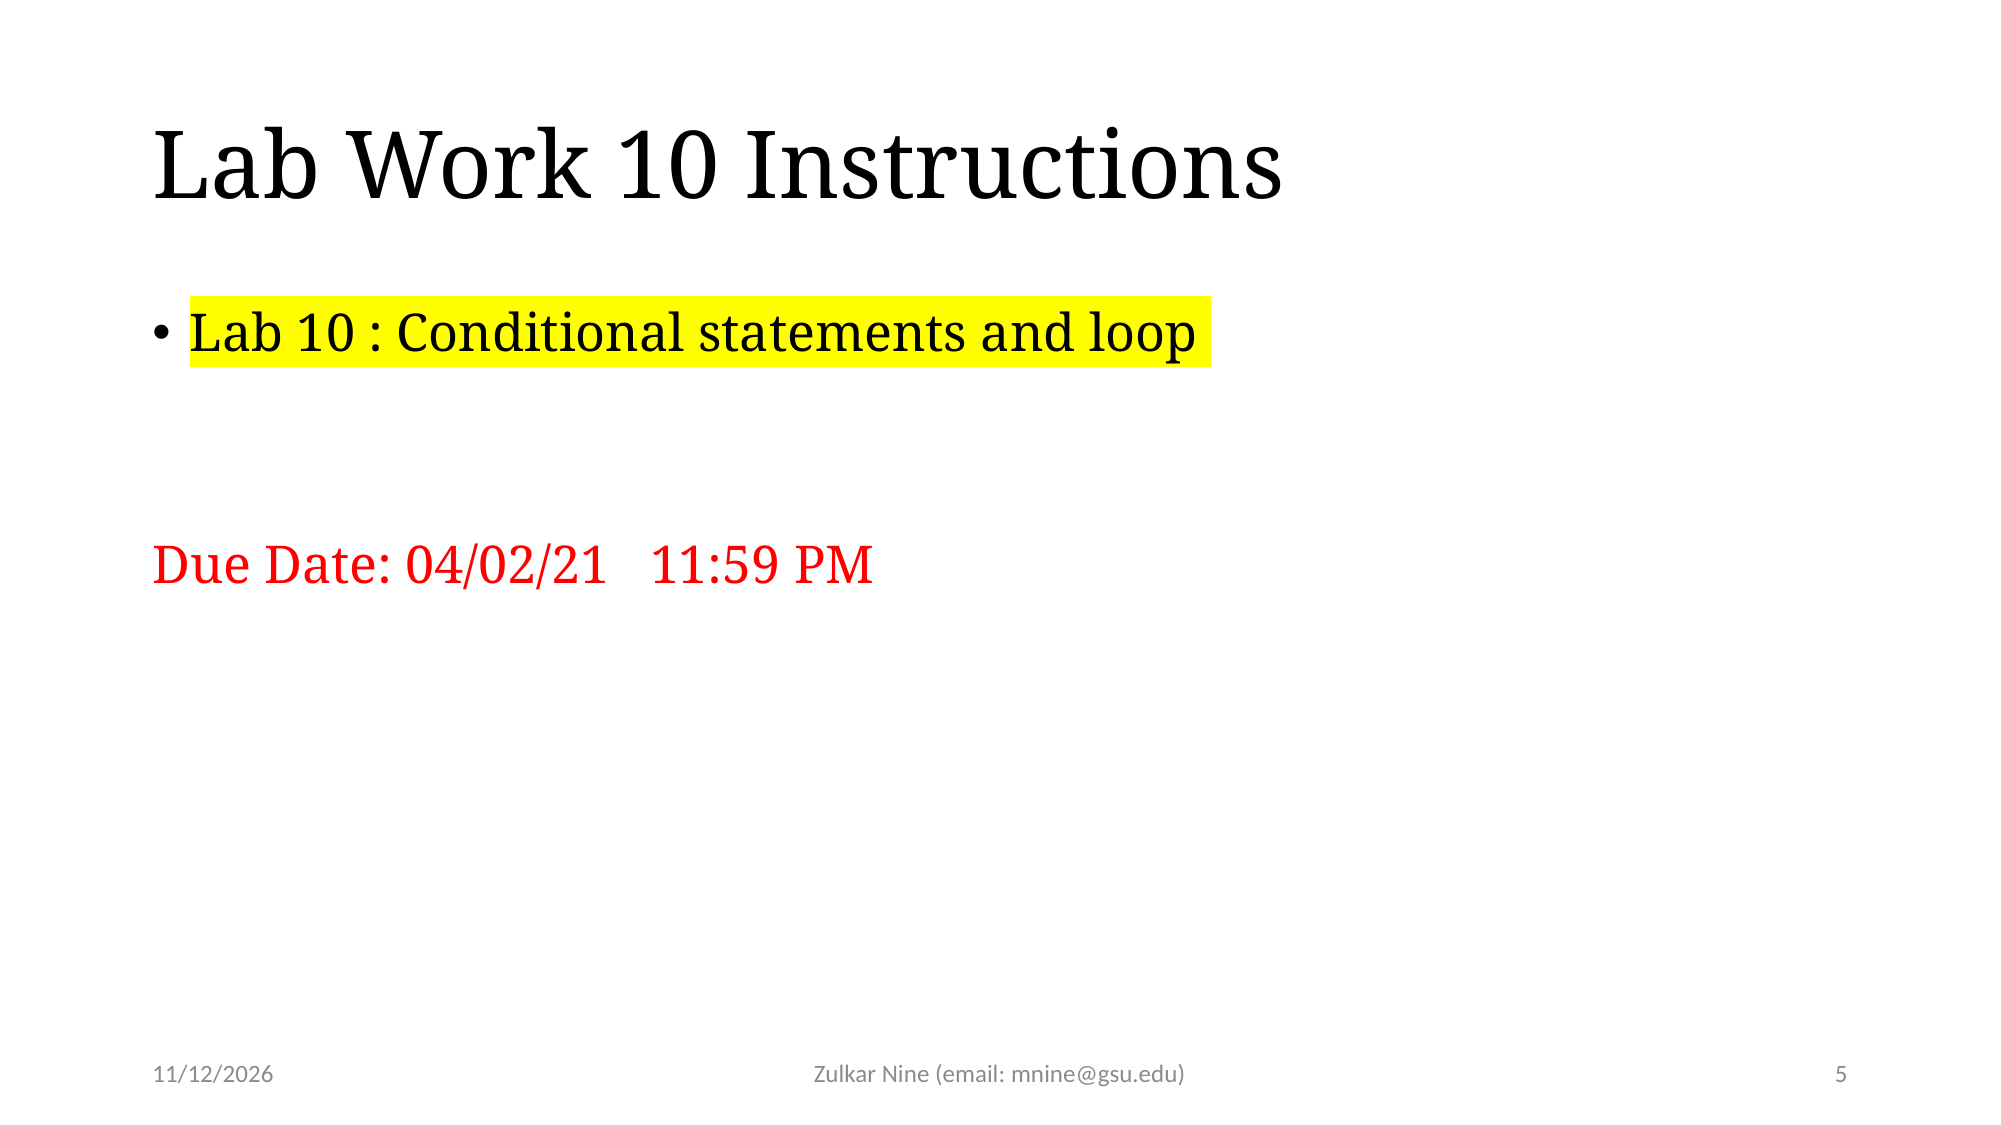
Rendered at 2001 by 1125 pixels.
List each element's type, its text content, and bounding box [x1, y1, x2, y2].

footer Zulkar Nine (email: mnine@gsu.edu) [662, 1042, 1338, 1103]
title Lab Work 10 Instructions [137, 59, 1863, 278]
slide_number 5 [1412, 1042, 1863, 1103]
list Lab 10 : Conditional statements and loop Due Date: 04/02/21 11:59 PM [137, 299, 1863, 1014]
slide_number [137, 1042, 588, 1103]
